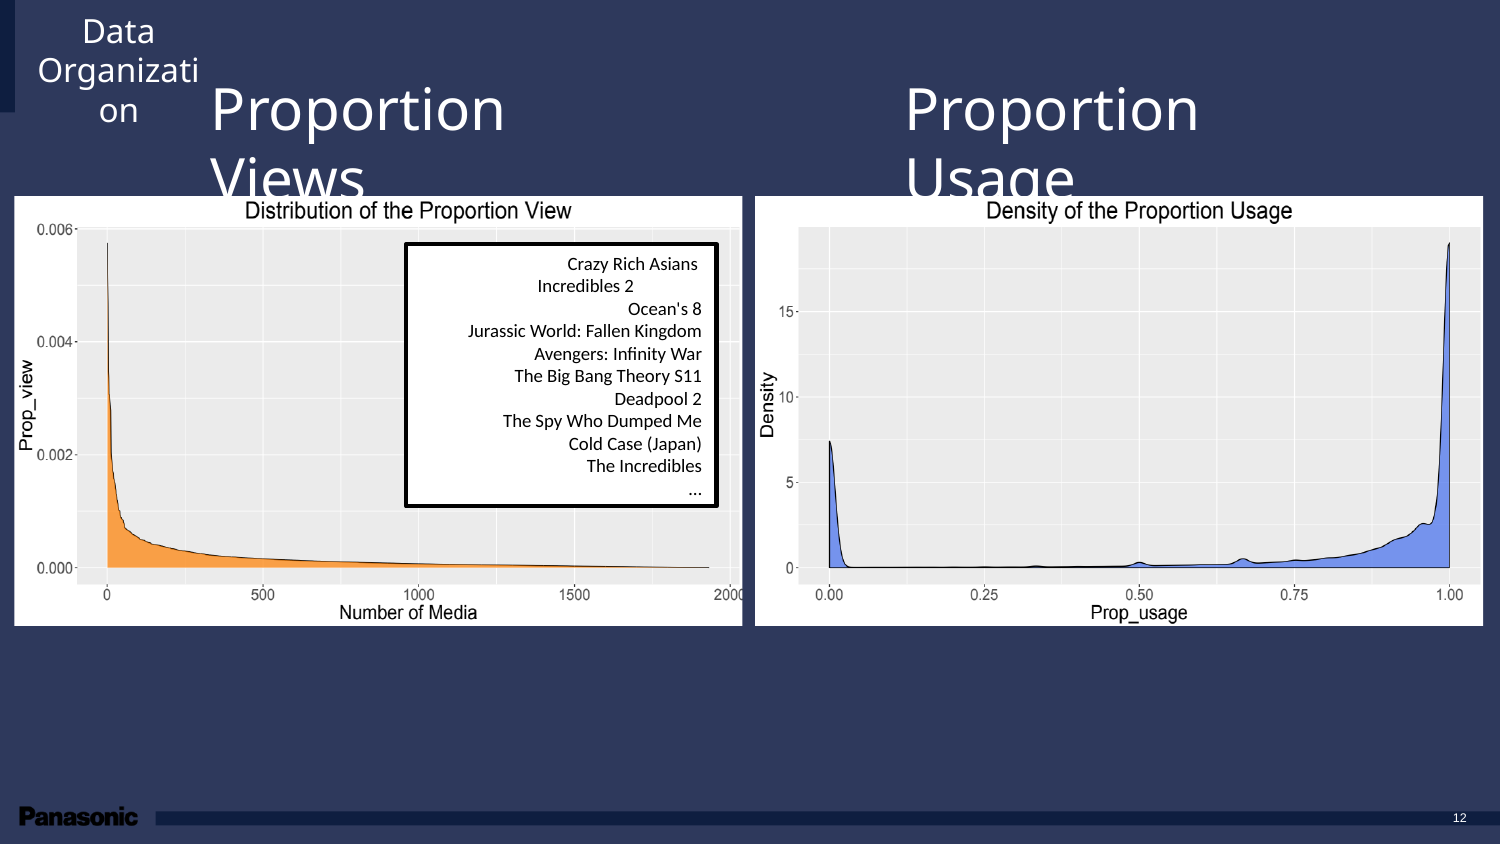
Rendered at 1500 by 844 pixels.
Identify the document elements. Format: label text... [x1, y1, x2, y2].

picture [19, 806, 138, 826]
text_box Data Organization [13, 2, 225, 45]
text_box Proportion Usage [889, 64, 1349, 194]
picture [754, 195, 1484, 626]
slide_number 12 [1411, 807, 1482, 829]
text_box Proportion Views [196, 64, 617, 194]
picture [14, 195, 743, 626]
